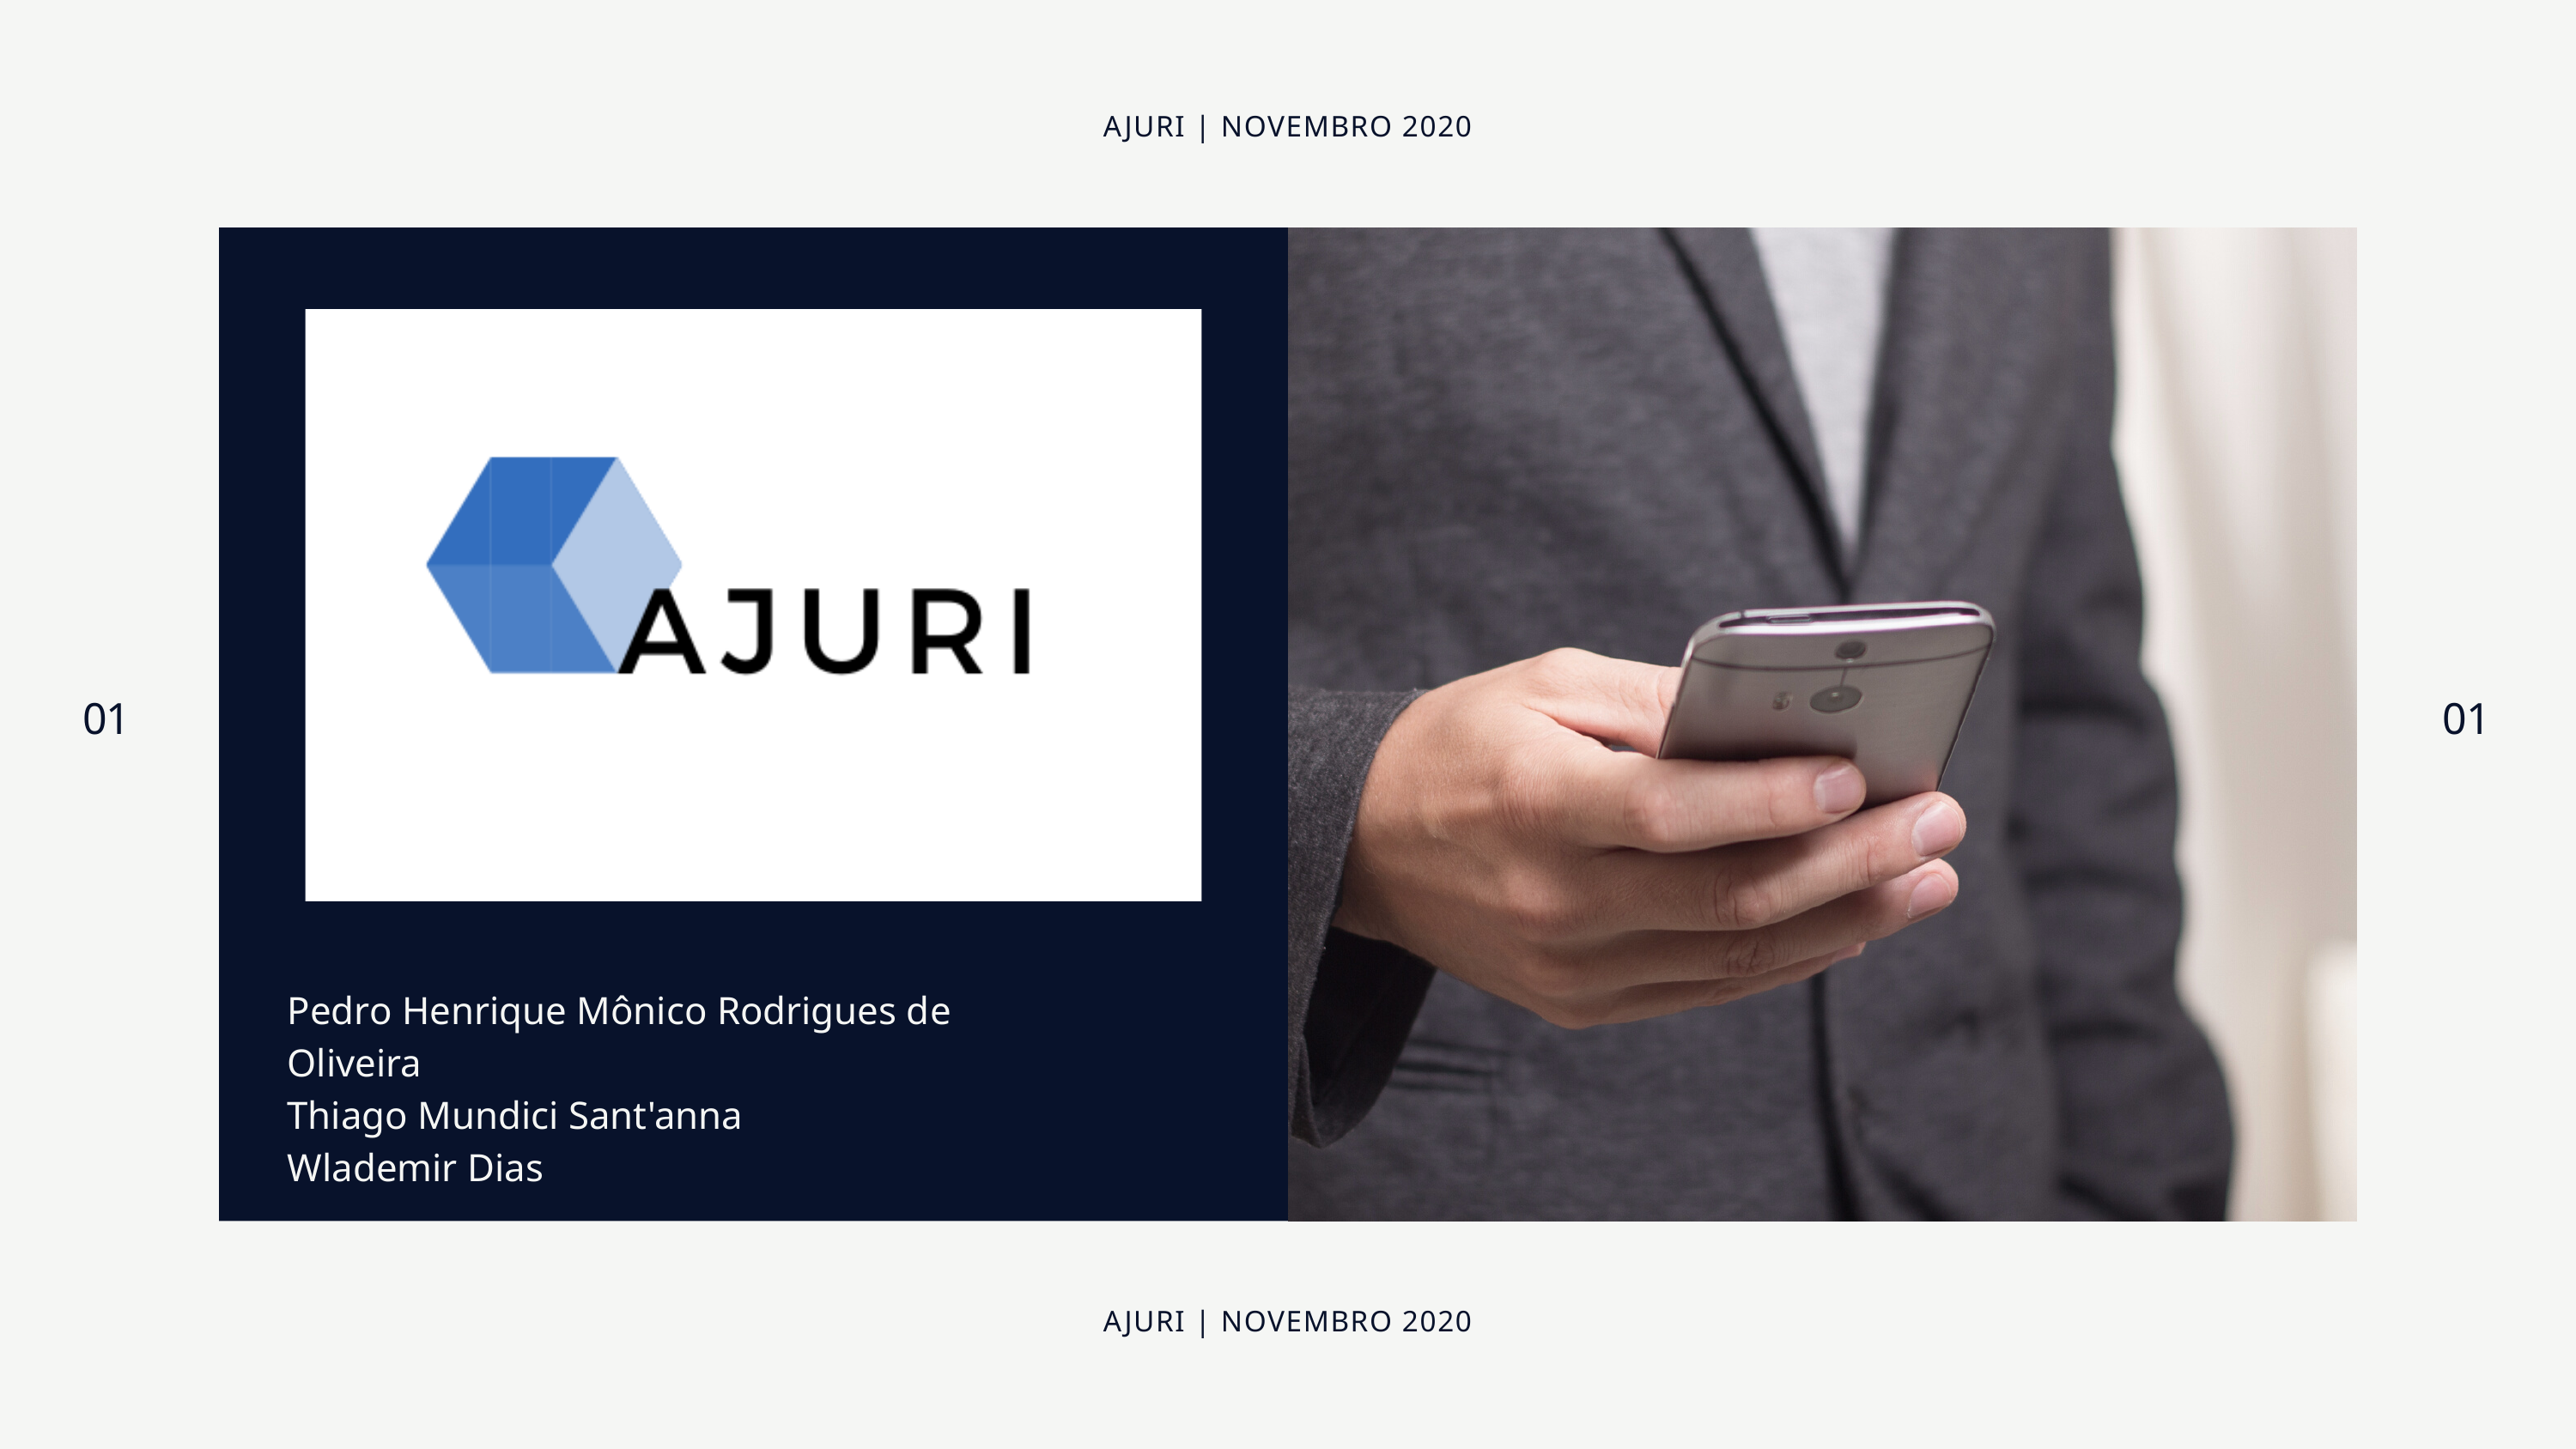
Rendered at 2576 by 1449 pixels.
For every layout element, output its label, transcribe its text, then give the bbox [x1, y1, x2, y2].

text_box 01 [79, 682, 135, 743]
text_box AJURI | NOVEMBRO 2020 [653, 102, 1923, 142]
picture [305, 309, 1202, 902]
text_box Pedro Henrique Mônico Rodrigues de Oliveira Thiago Mundici Sant'anna Wlademir Dias [287, 979, 1042, 1190]
picture [1287, 227, 2358, 1222]
text_box 01 [2439, 682, 2494, 743]
text_box AJURI | NOVEMBRO 2020 [653, 1297, 1923, 1337]
text_box [219, 227, 1285, 1222]
